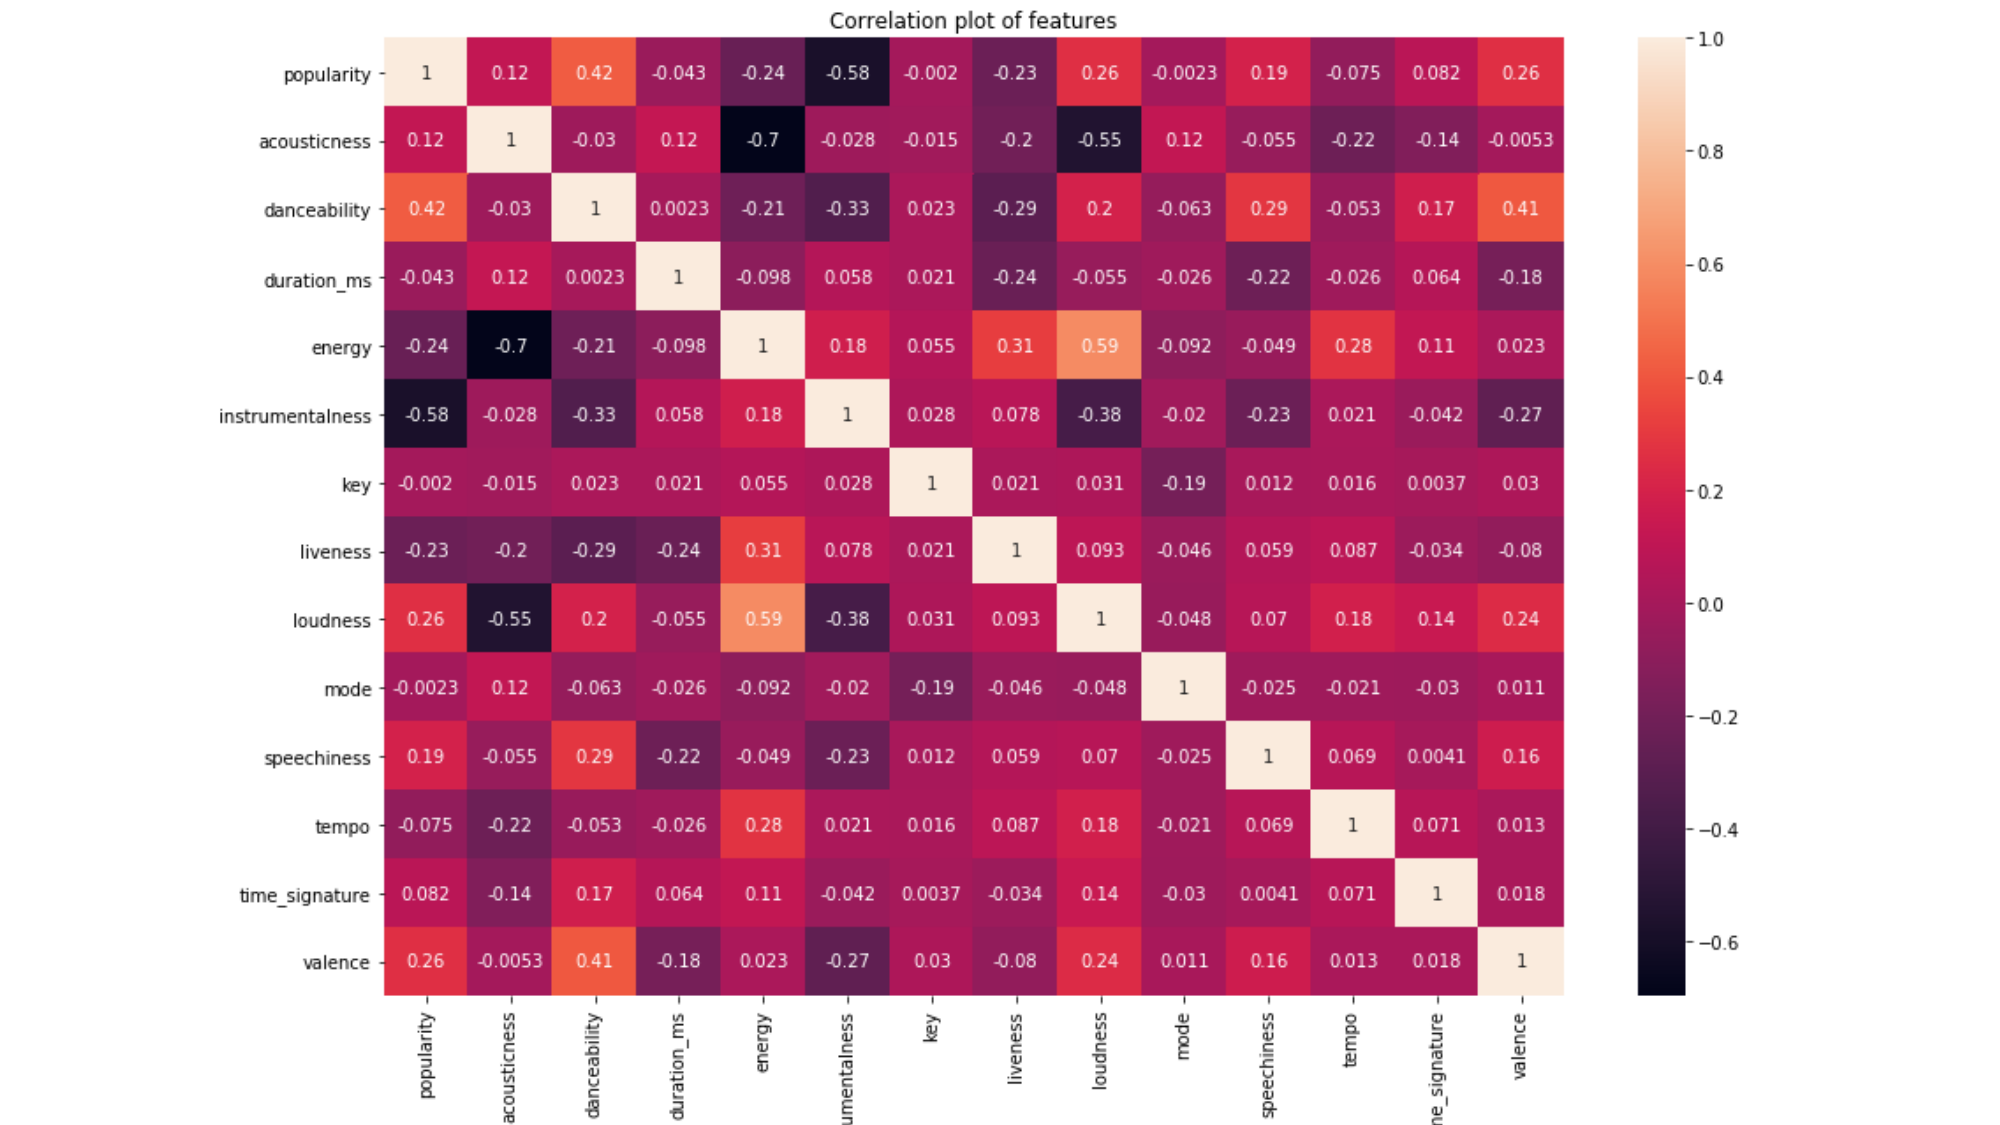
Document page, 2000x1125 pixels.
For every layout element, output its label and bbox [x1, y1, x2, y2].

picture [199, 0, 1750, 1125]
